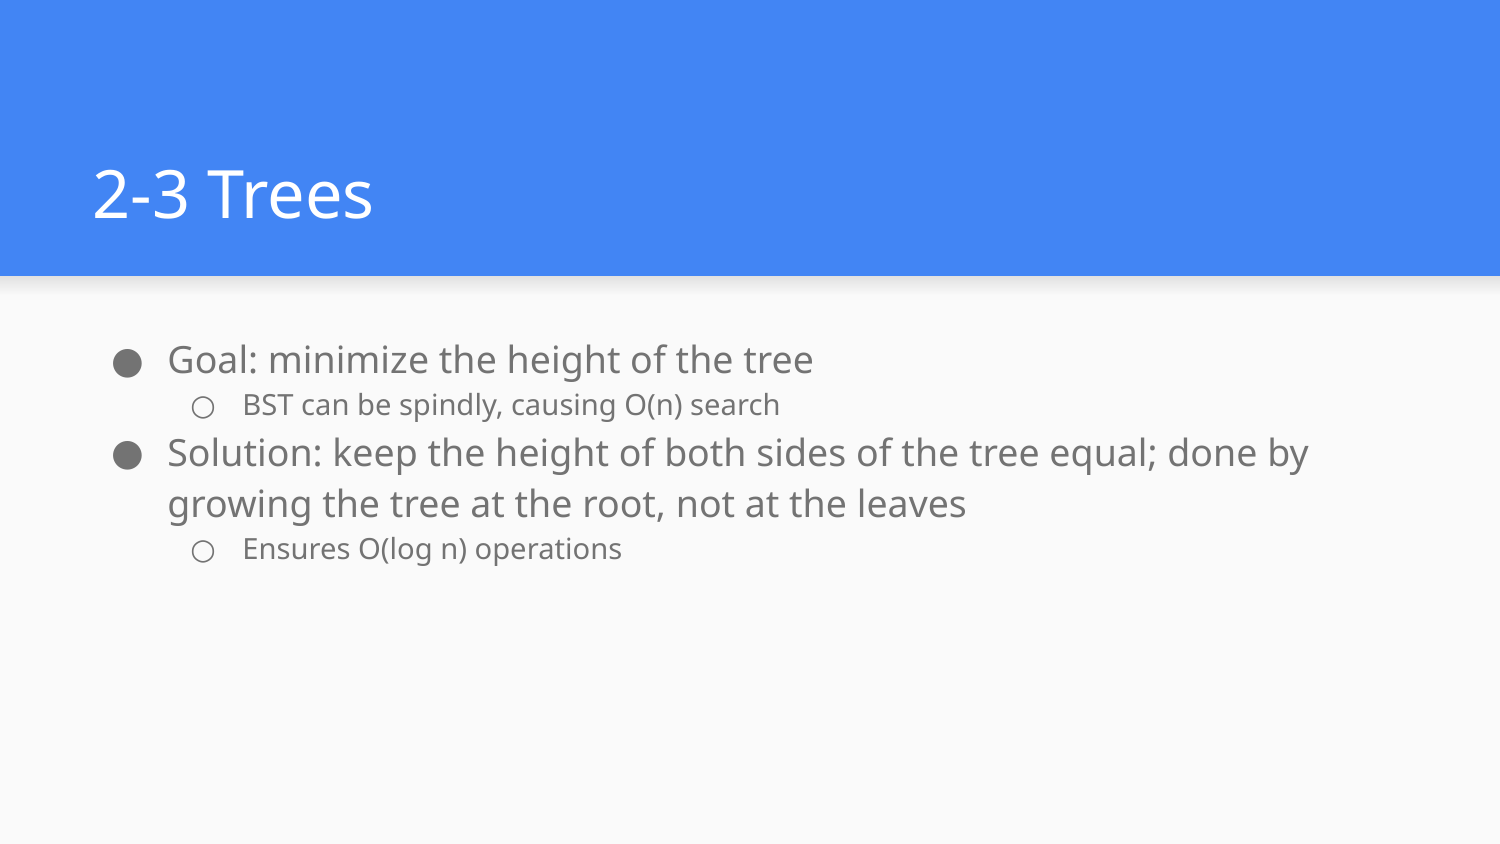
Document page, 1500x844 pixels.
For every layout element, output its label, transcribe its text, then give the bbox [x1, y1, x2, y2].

list Goal: minimize the height of the tree BST can be spindly, causing O(n) search Solution: keep the height of both sides of the tree equal; done by growing the tree at the root, not at the leaves Ensures O(log n) operations [77, 314, 1427, 760]
title 2-3 Trees [77, 121, 1427, 248]
